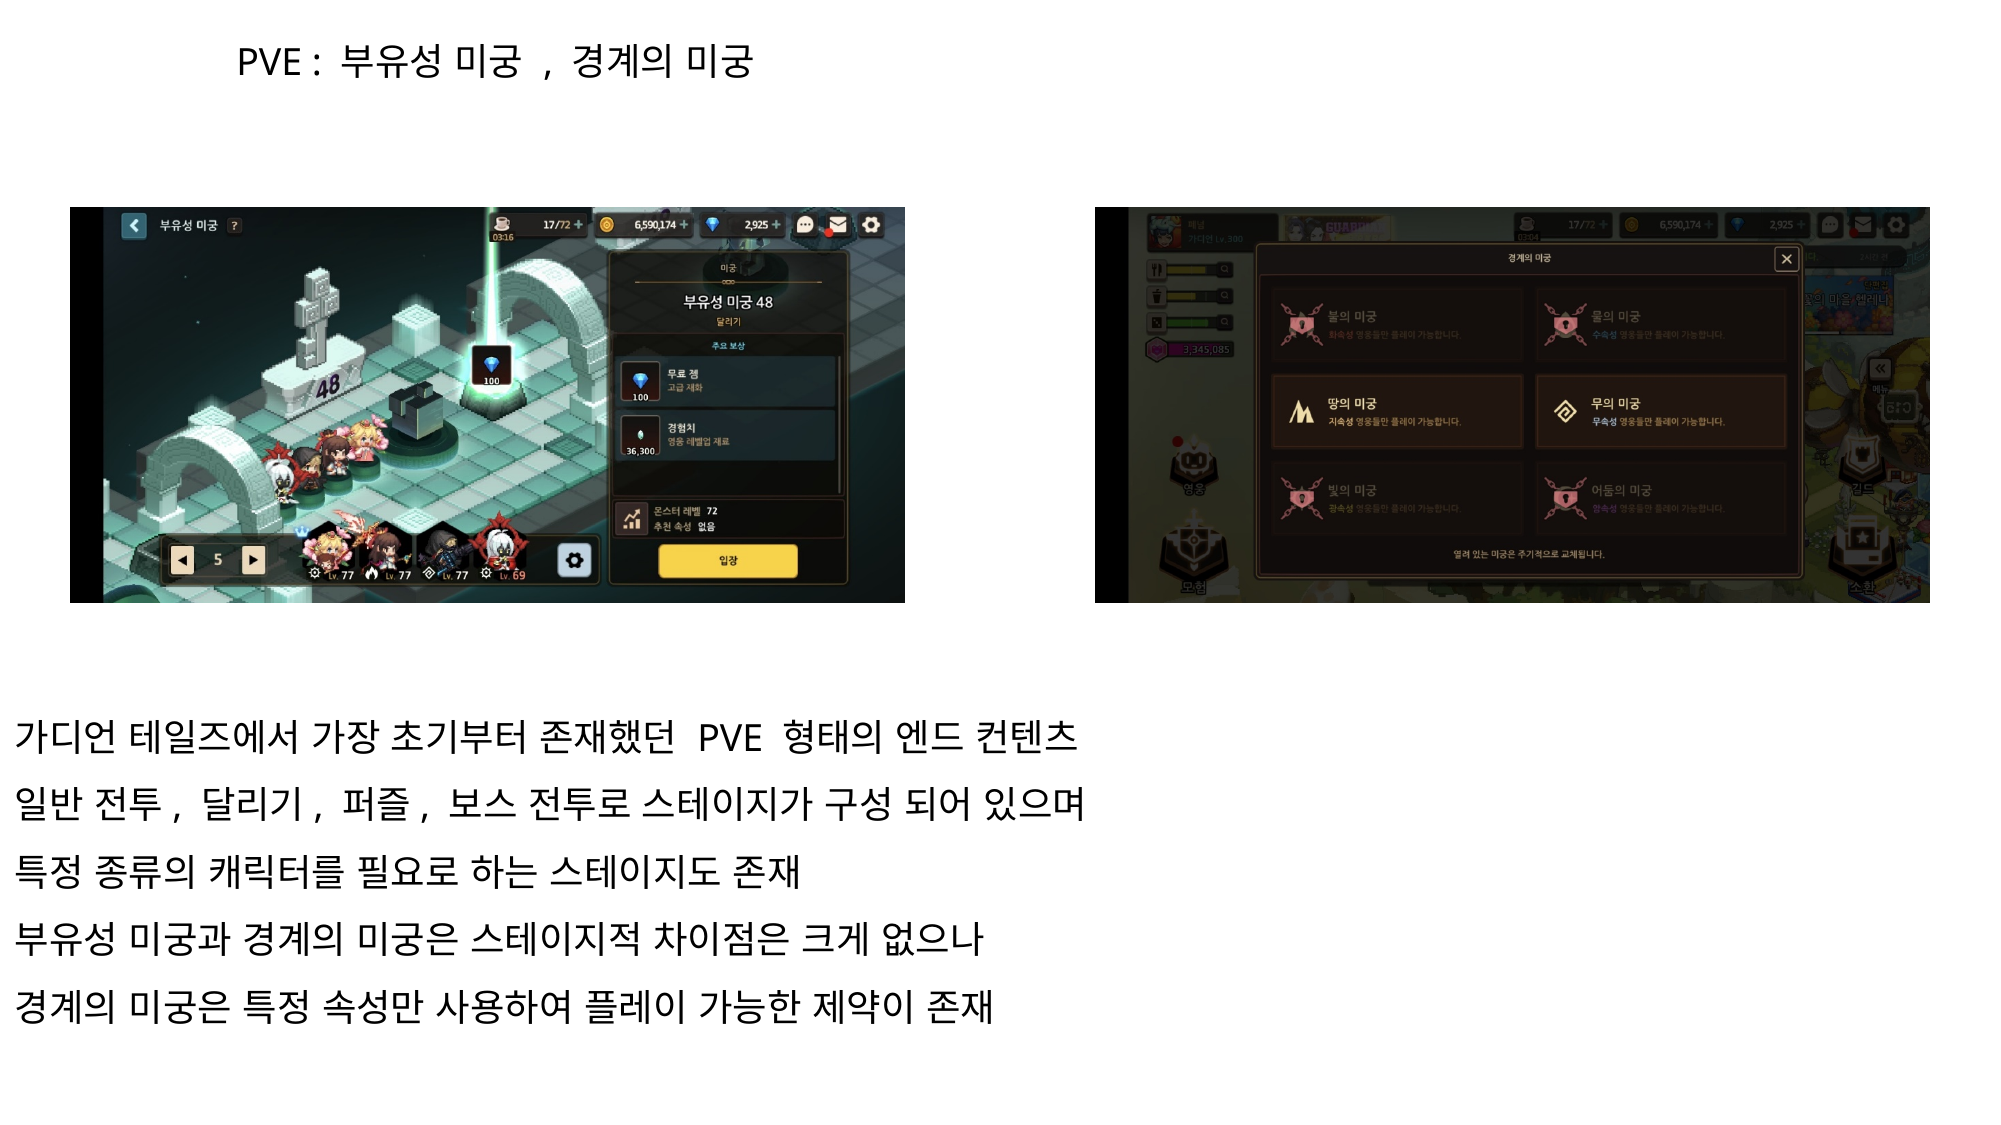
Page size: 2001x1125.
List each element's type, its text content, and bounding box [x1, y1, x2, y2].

picture [1095, 207, 1930, 603]
picture [70, 207, 905, 603]
text_box 가디언 테일즈에서 가장 초기부터 존재했던 PVE 형태의 엔드 컨텐츠 일반 전투, 달리기, 퍼즐, 보스 전투로 스테이지가 구성 되어 있으며 특정 종류의 캐릭터를 필요로 하는 스테이지도 존재 부유성 미궁과 경계의 미궁은 스테이지적 차이점은 크게 없으나 경계의 미궁은 특정 속성만 사용하여 플레이 가능한 제약이 존재 [0, 684, 2000, 1037]
text_box PVE : 부유성 미궁 , 경계의 미궁 [221, 30, 931, 91]
